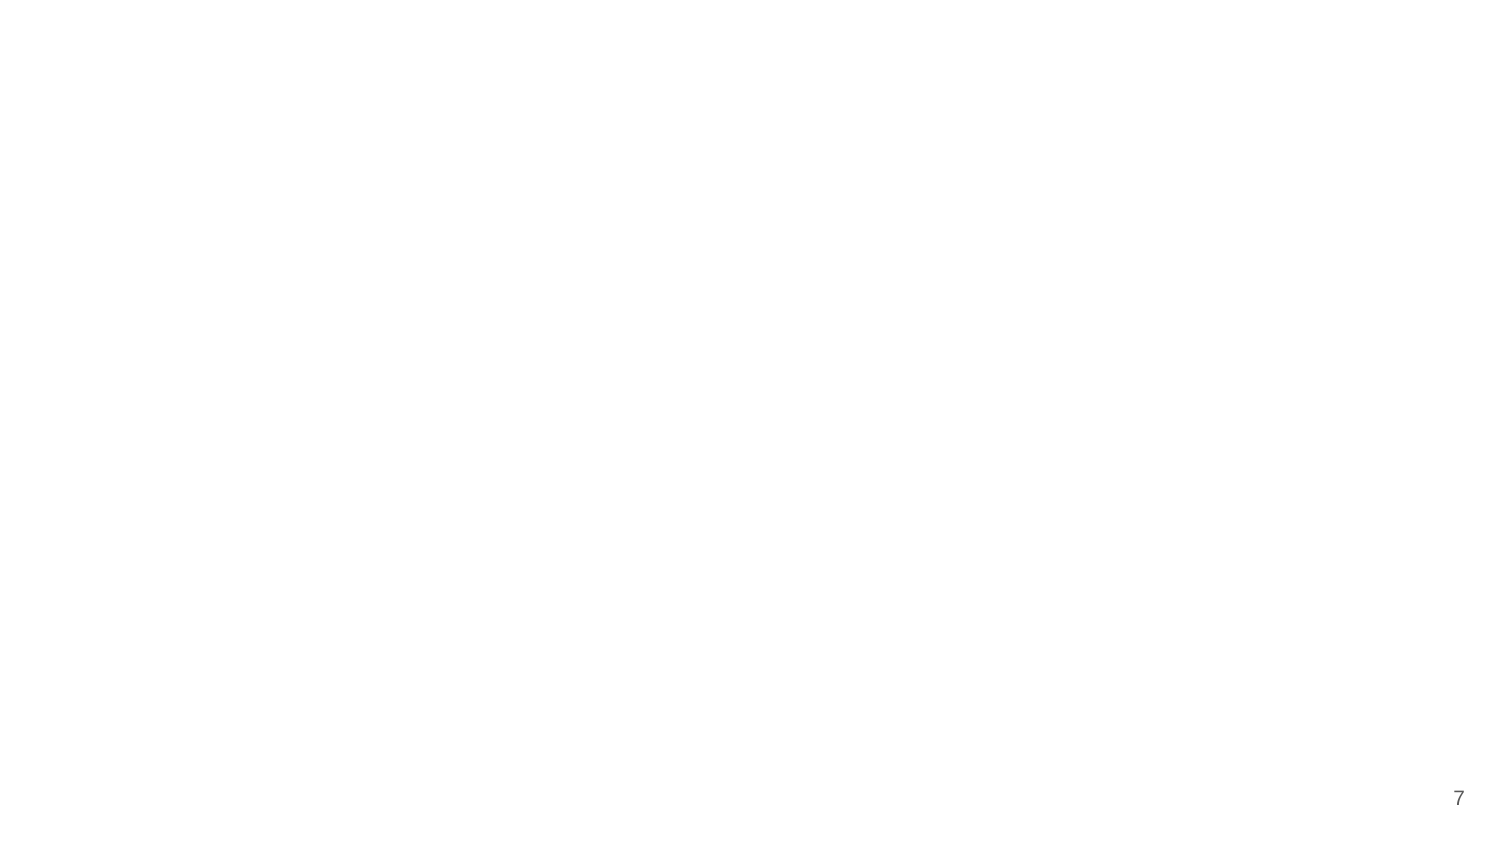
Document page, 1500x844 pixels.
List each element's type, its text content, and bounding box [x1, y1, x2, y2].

slide_number ‹#› [1389, 764, 1480, 830]
